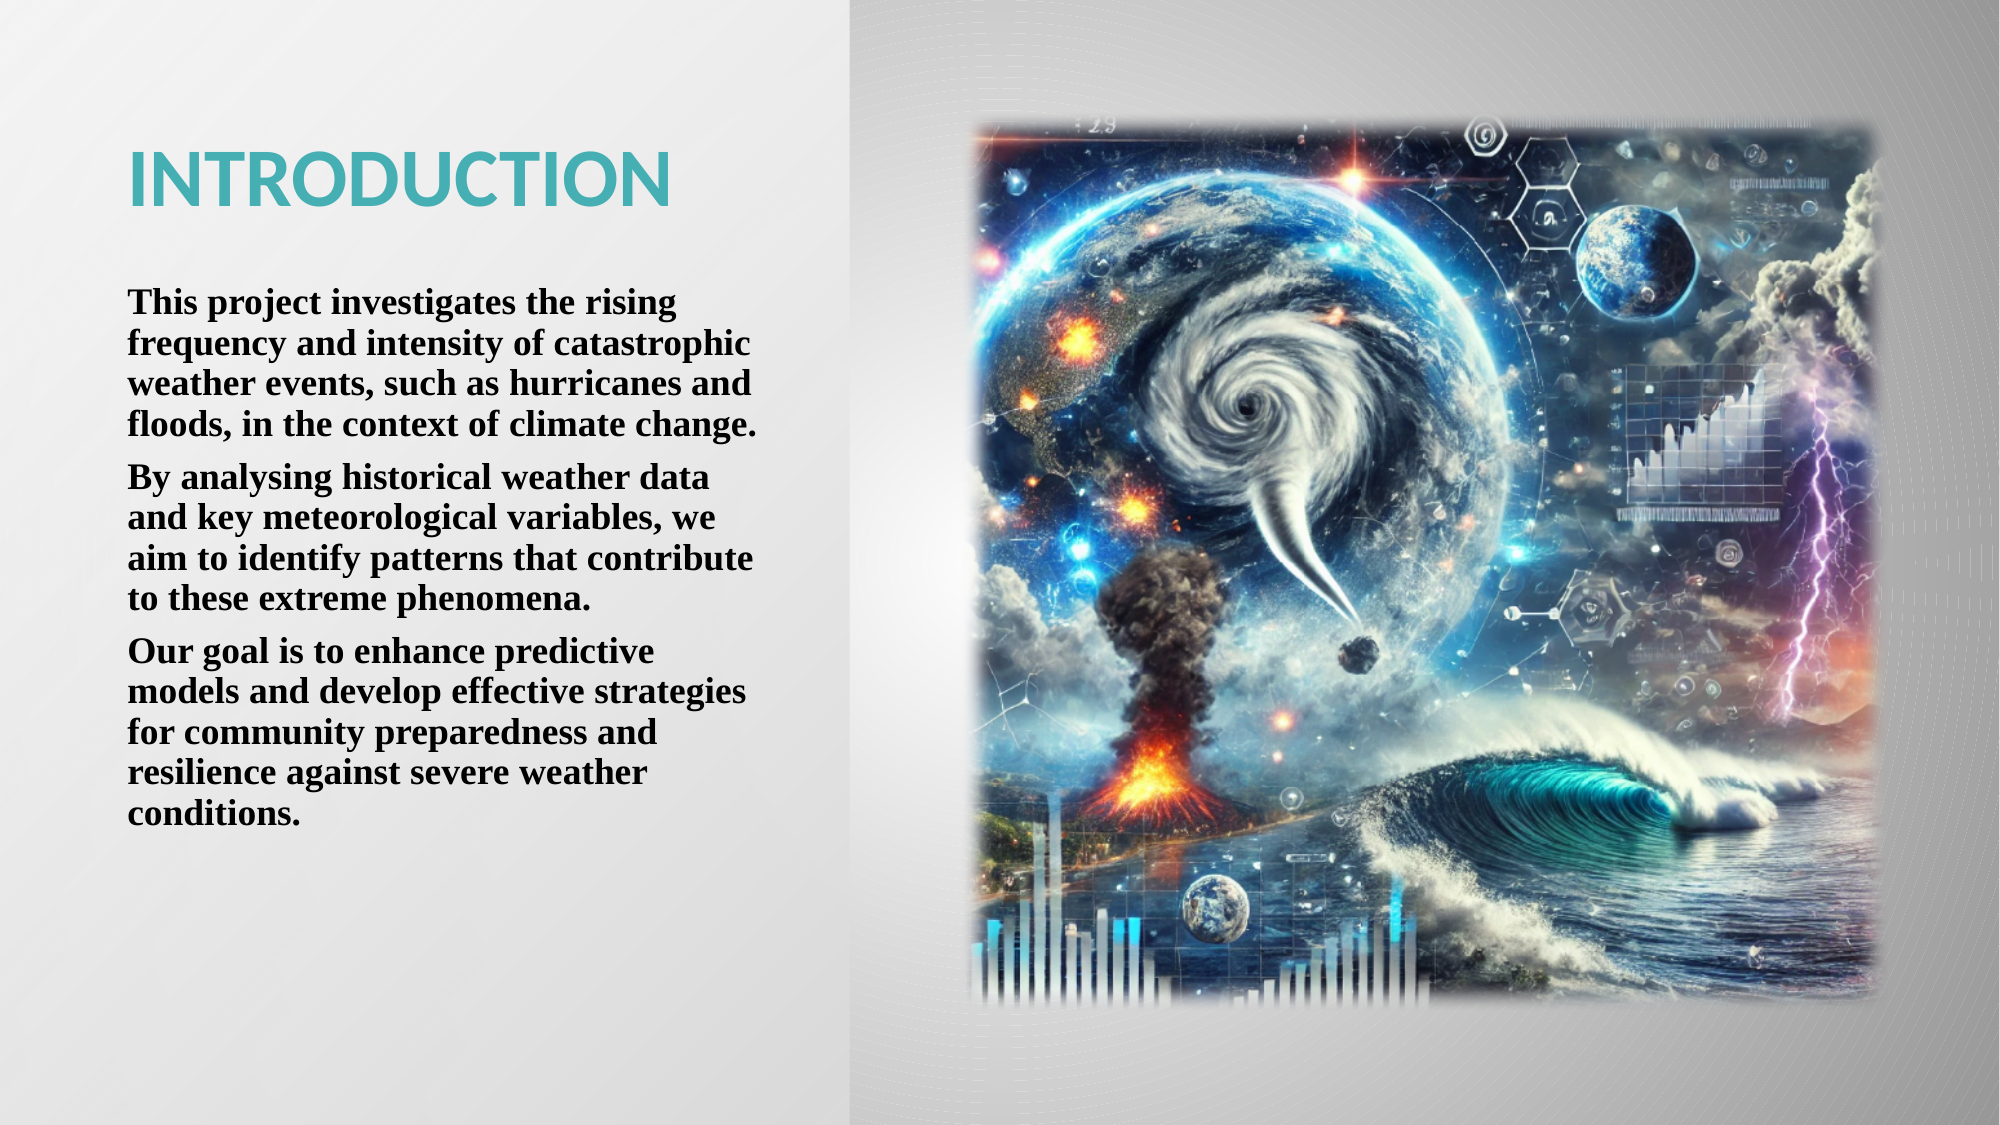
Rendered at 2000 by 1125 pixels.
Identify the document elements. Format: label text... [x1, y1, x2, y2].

picture [961, 112, 1888, 1013]
text_box This project investigates the rising frequency and intensity of catastrophic weather events, such as hurricanes and floods, in the context of climate change. By analysing historical weather data and key meteorological variables, we aim to identify patterns that contribute to these extreme phenomena. Our goal is to enhance predictive models and develop effective strategies for community preparedness and resilience against severe weather conditions. [112, 274, 788, 1013]
title introduction [112, 107, 751, 233]
